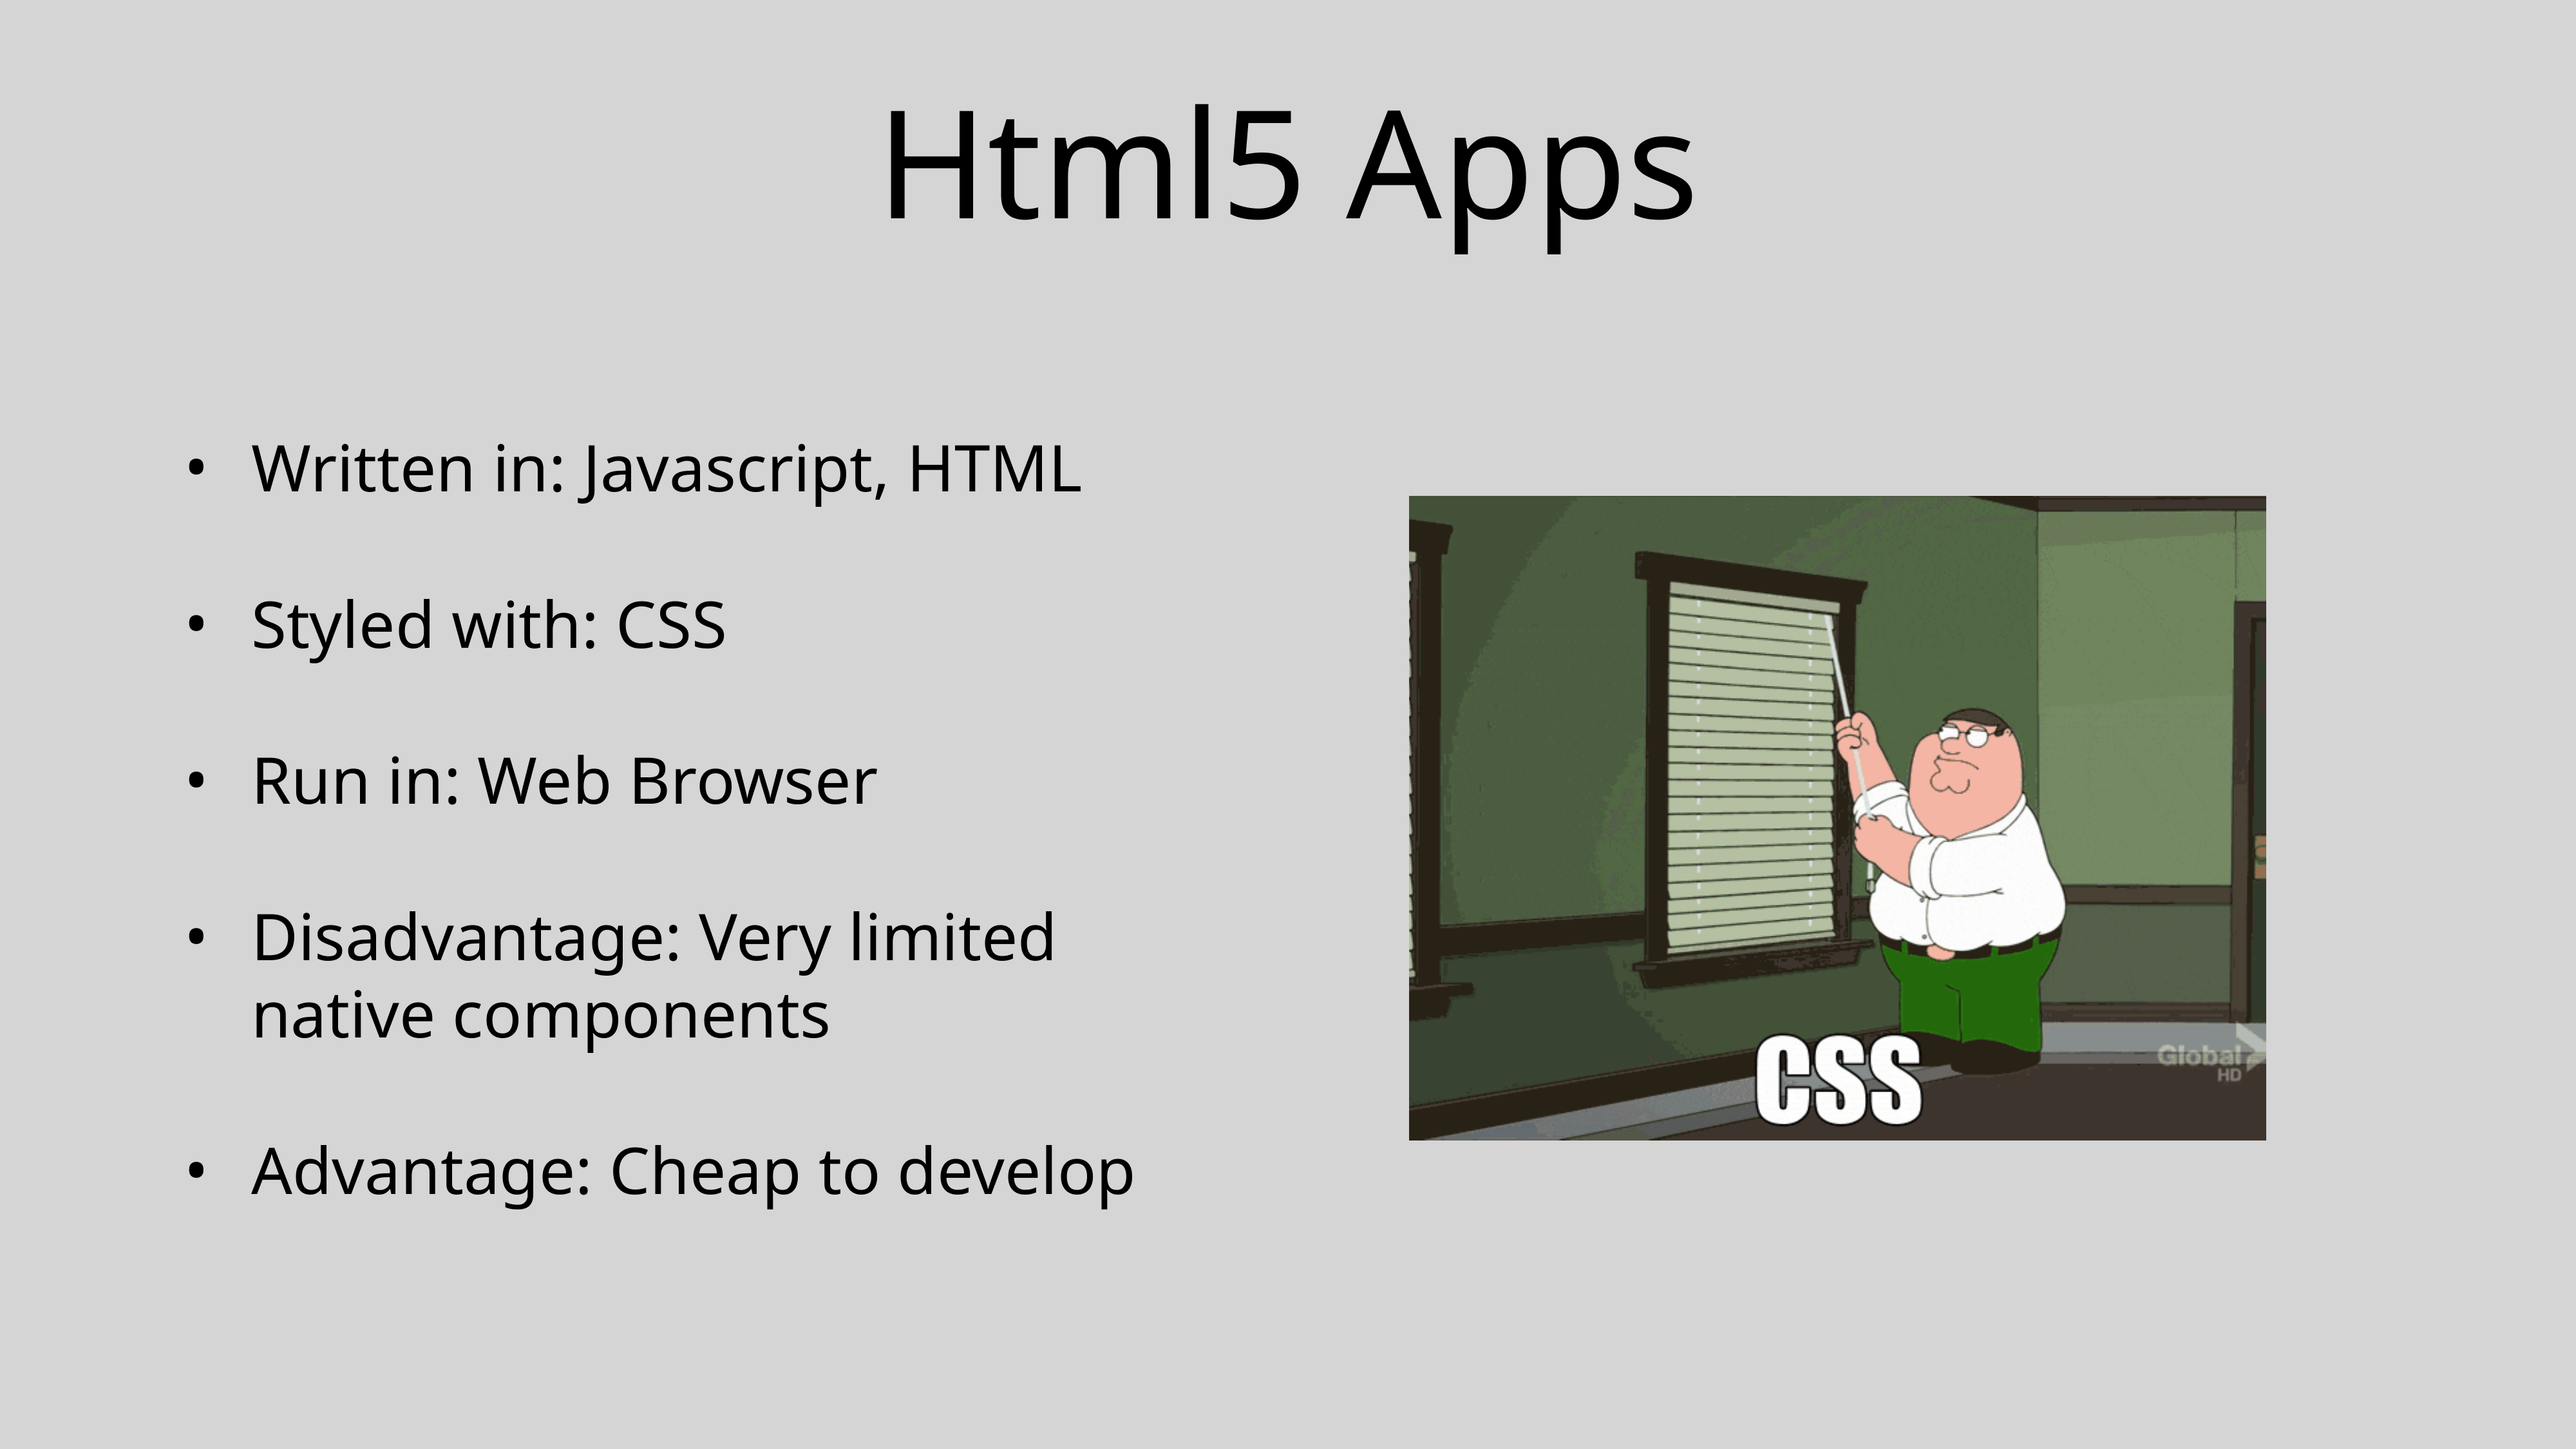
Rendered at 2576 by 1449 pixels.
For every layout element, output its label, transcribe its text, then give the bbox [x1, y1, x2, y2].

title Html5 Apps [178, 37, 2398, 279]
picture [1409, 496, 2266, 1141]
list Written in: Javascript, HTML Styled with: CSS Run in: Web Browser Disadvantage: Very limited native components Advantage: Cheap to develop [178, 326, 1171, 1309]
